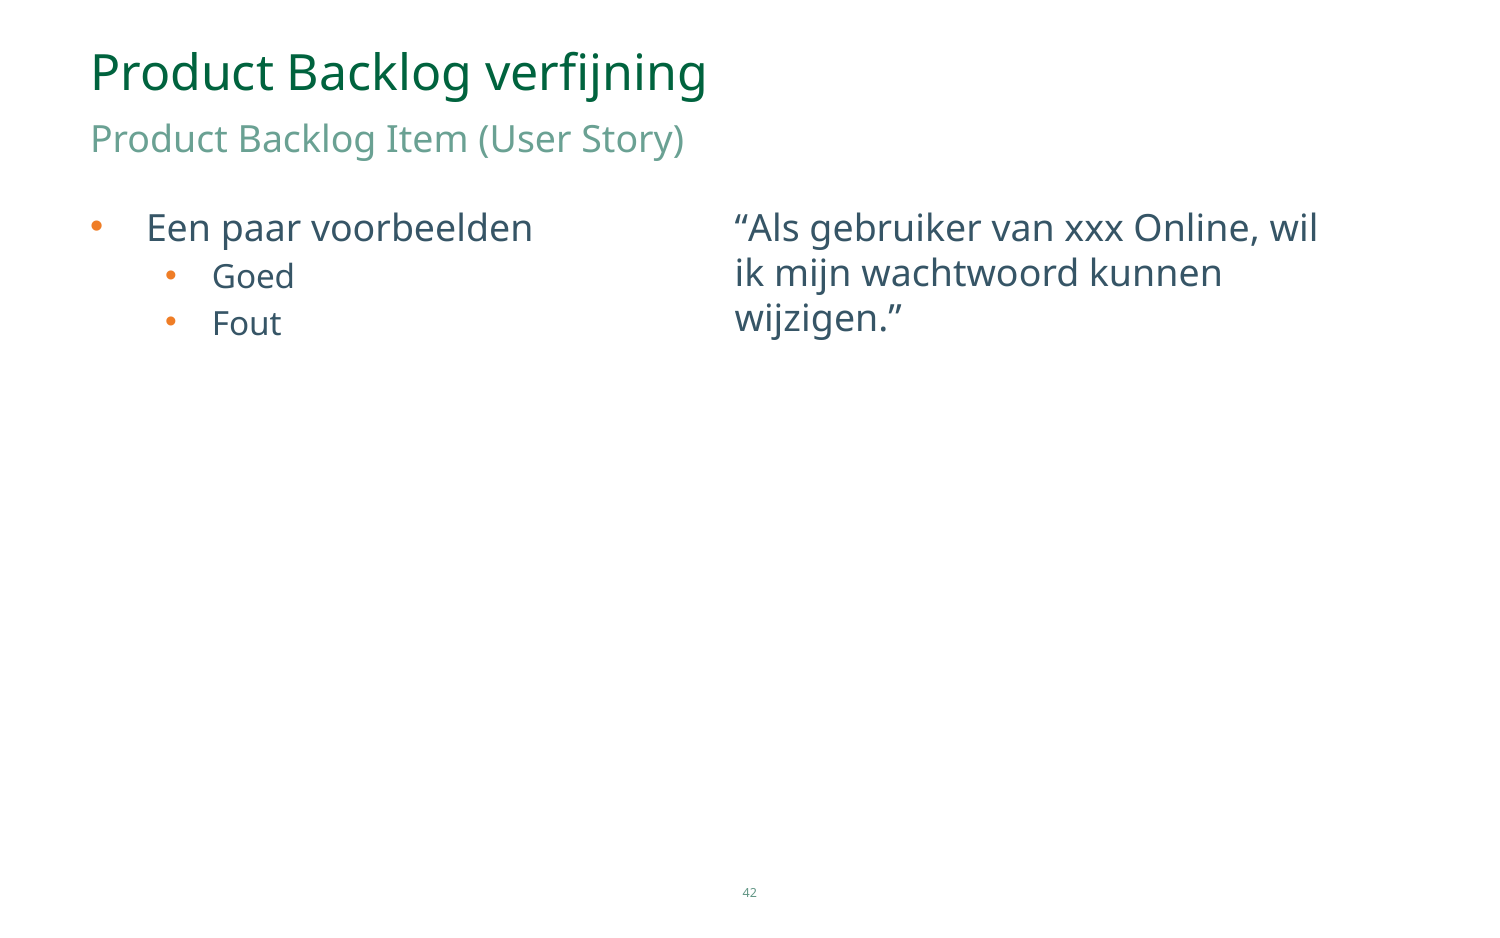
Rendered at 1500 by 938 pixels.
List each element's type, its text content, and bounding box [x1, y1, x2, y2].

list Een paar voorbeelden Goed Fout [75, 196, 696, 816]
list “Als gebruiker van xxx Online, wil ik mijn wachtwoord kunnen wijzigen.” [719, 196, 1340, 816]
slide_number 42 [711, 868, 789, 919]
list Product Backlog Item (User Story) [75, 107, 1207, 169]
title Product Backlog verfijning [75, 31, 1207, 107]
